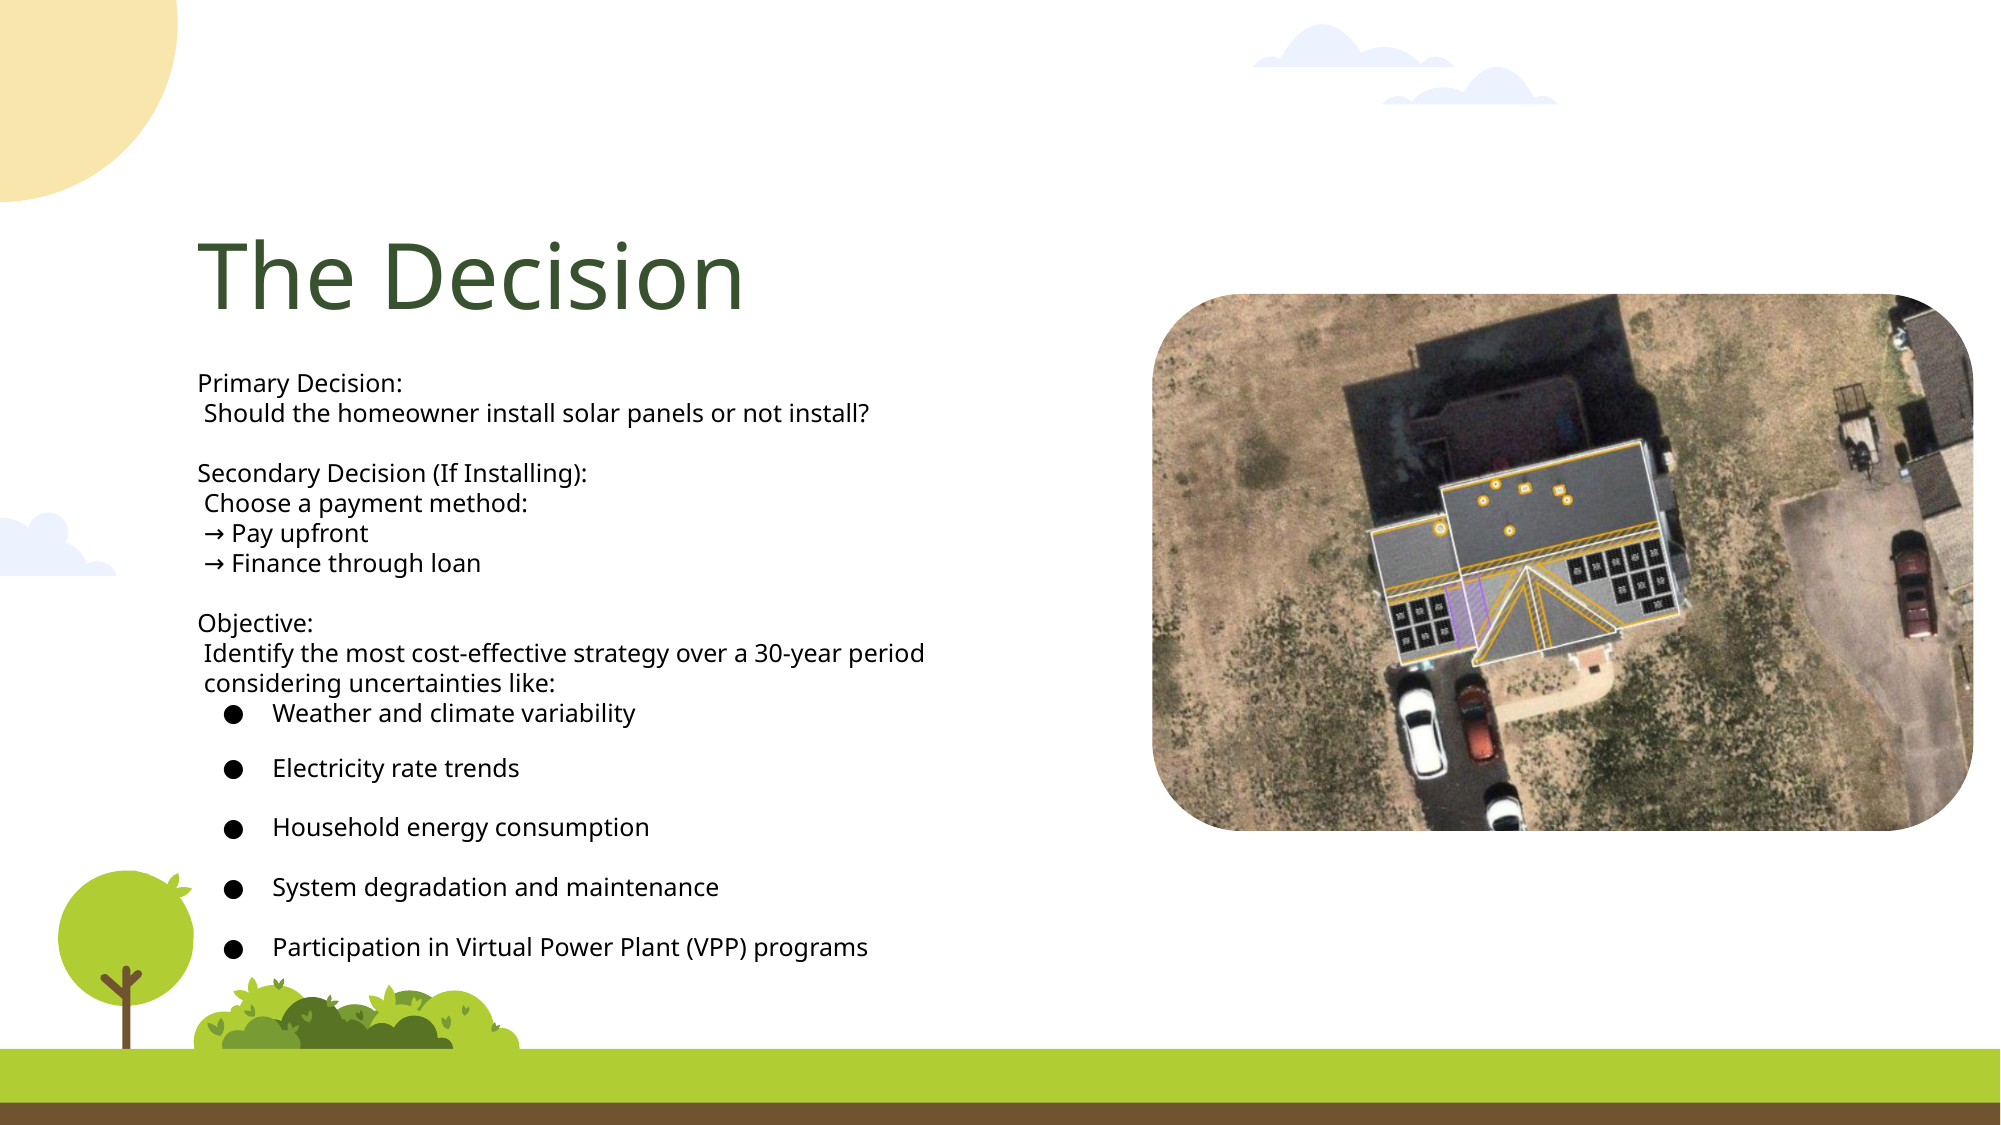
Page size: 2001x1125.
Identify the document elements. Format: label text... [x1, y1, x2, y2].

picture [1152, 293, 1974, 832]
subtitle Primary Decision: Should the homeowner install solar panels or not install? Secondary Decision (If Installing): Choose a payment method: → Pay upfront → Finance through loan Objective: Identify the most cost-effective strategy over a 30-year period considering uncertainties like: Weather and climate variability Electricity rate trends Household energy consumption System degradation and maintenance Participation in Virtual Power Plant (VPP) programs [177, 347, 1117, 1015]
title The Decision [177, 222, 1117, 347]
